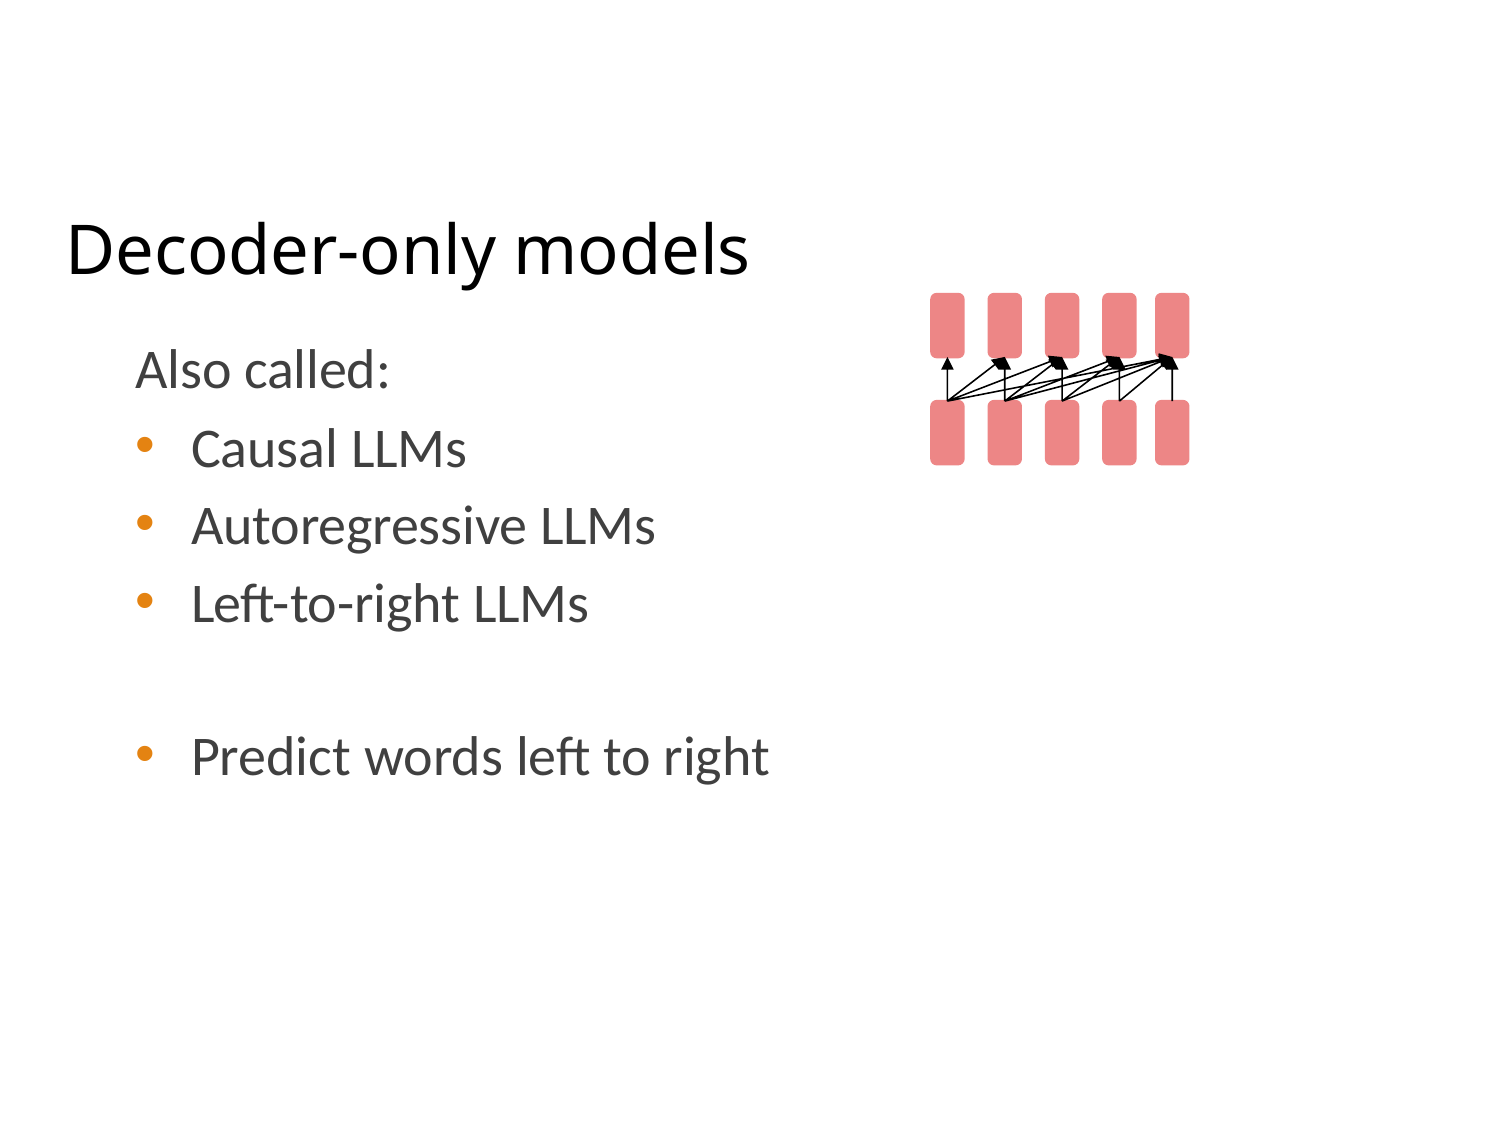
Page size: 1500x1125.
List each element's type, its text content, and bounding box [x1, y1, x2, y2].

title Decoder-only models [64, 151, 873, 341]
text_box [930, 293, 1190, 465]
text_box Also called: Causal LLMs Autoregressive LLMs Left-to-right LLMs Predict words left to right [133, 320, 775, 787]
